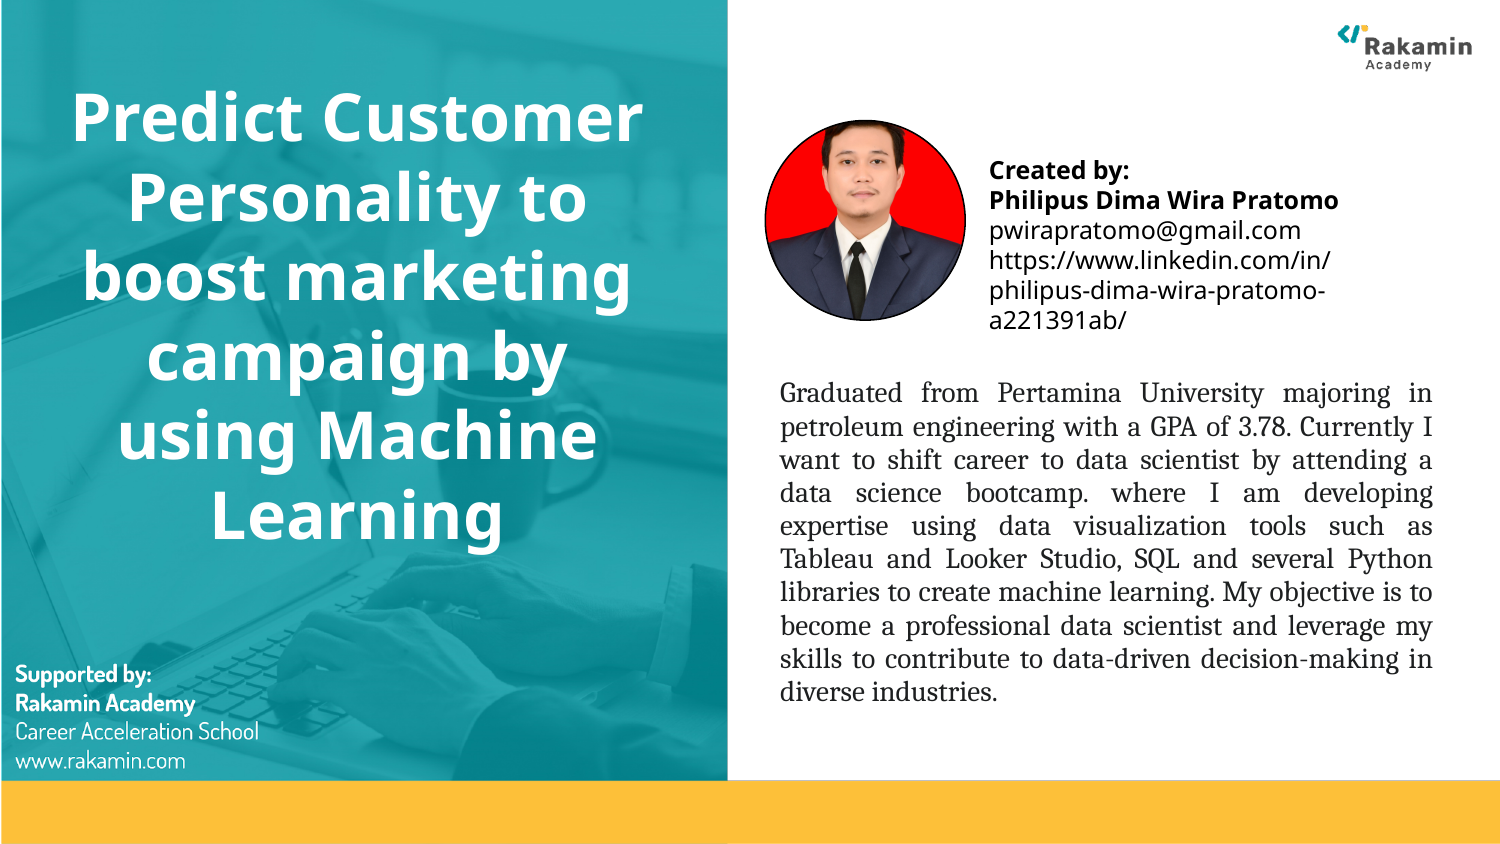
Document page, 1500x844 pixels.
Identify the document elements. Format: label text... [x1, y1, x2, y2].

title Predict Customer Personality to boost marketing campaign by using Machine Learning [51, 237, 665, 568]
subtitle Graduated from Pertamina University majoring in petroleum engineering with a GPA of 3.78. Currently I want to shift career to data scientist by attending a data science bootcamp. where I am developing expertise using data visualization tools such as Tableau and Looker Studio, SQL and several Python libraries to create machine learning. My objective is to become a professional data scientist and leverage my skills to contribute to data-driven decision-making in diverse industries. [765, 361, 1449, 739]
picture [0, 0, 1500, 844]
text_box Created by: Philipus Dima Wira Pratomo pwirapratomo@gmail.com https://www.linkedin.com/in/philipus-dima-wira-pratomo-a221391ab/ [977, 149, 1372, 321]
